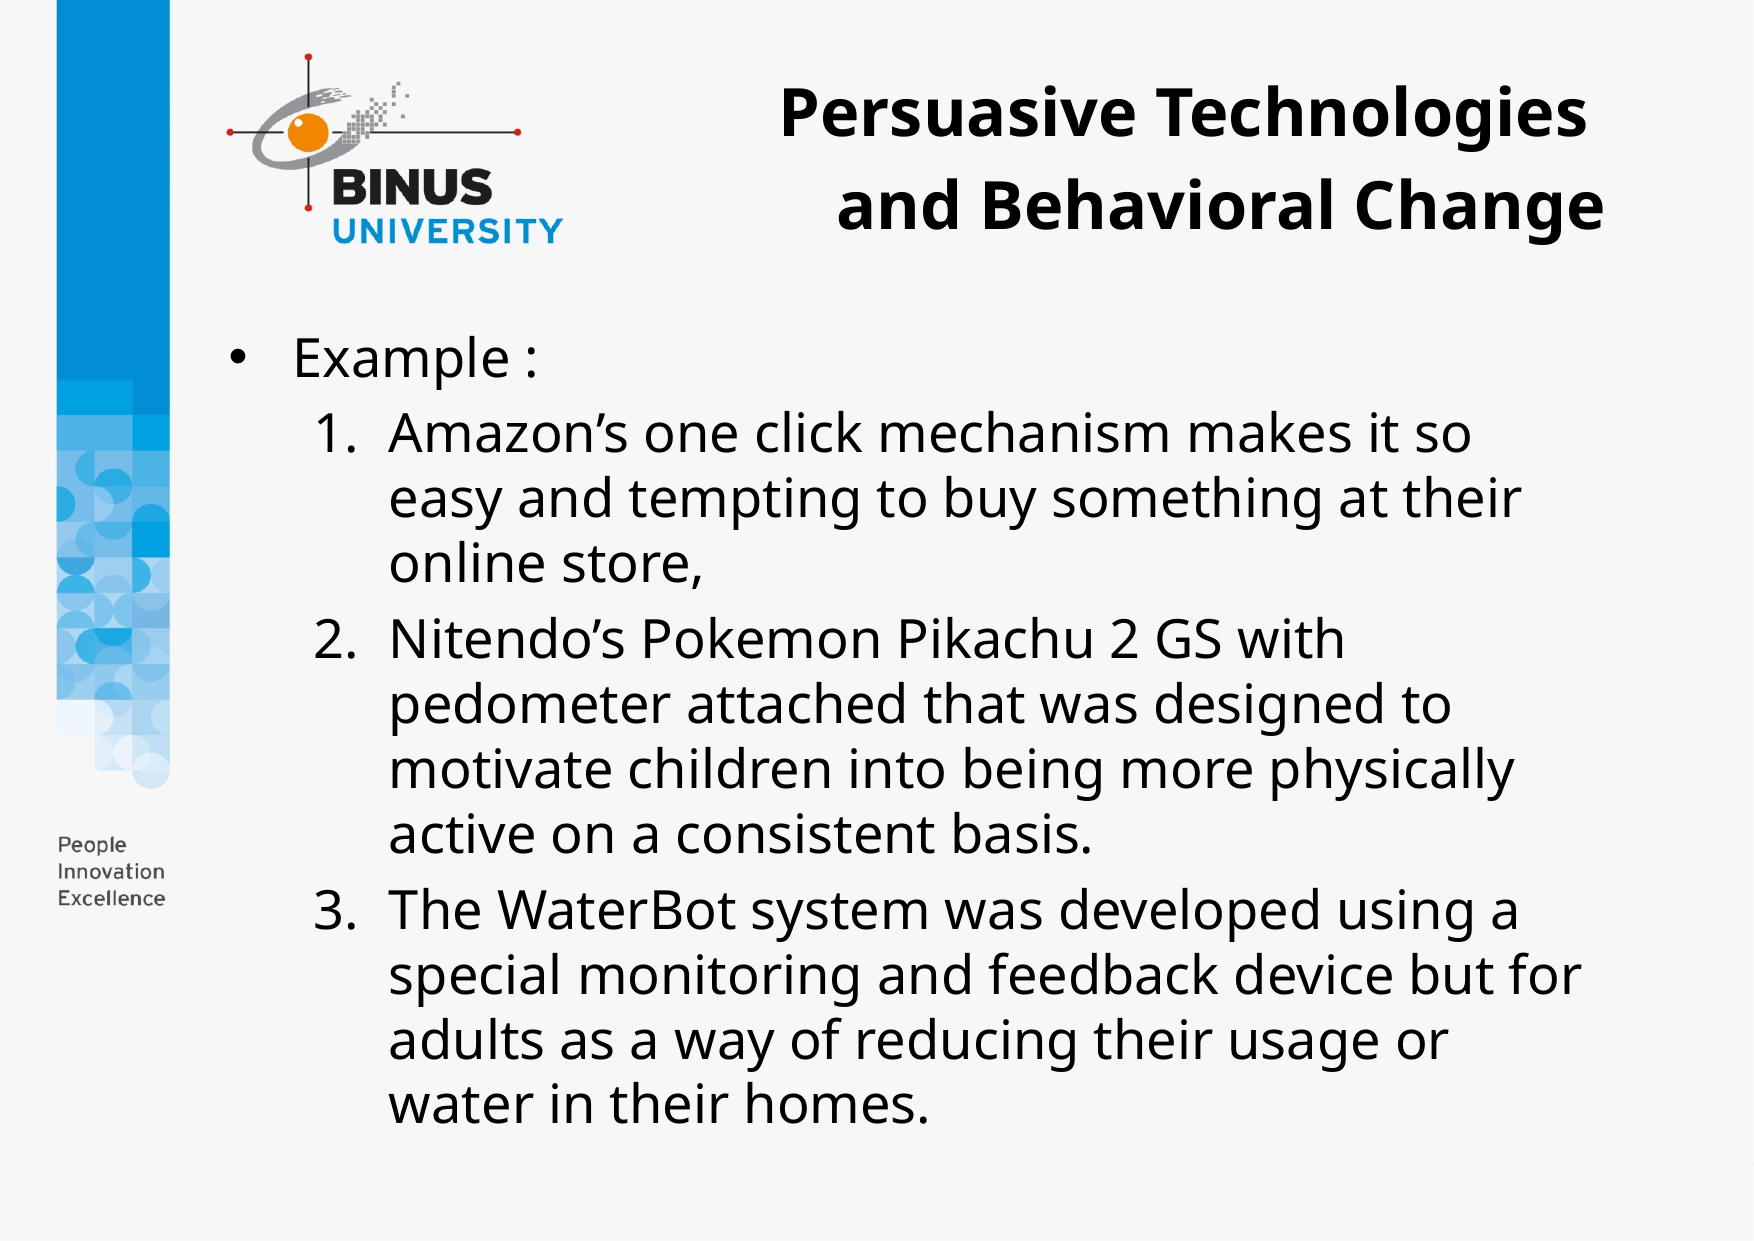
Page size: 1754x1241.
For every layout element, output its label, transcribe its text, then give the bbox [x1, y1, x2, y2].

text_box Persuasive Technologies and Behavioral Change [763, 62, 1621, 251]
picture [0, 0, 1754, 933]
list Example : Amazon’s one click mechanism makes it so easy and tempting to buy something at their online store, Nitendo’s Pokemon Pikachu 2 GS with pedometer attached that was designed to motivate children into being more physically active on a consistent basis. The WaterBot system was developed using a special monitoring and feedback device but for adults as a way of reducing their usage or water in their homes. [211, 314, 1618, 1085]
